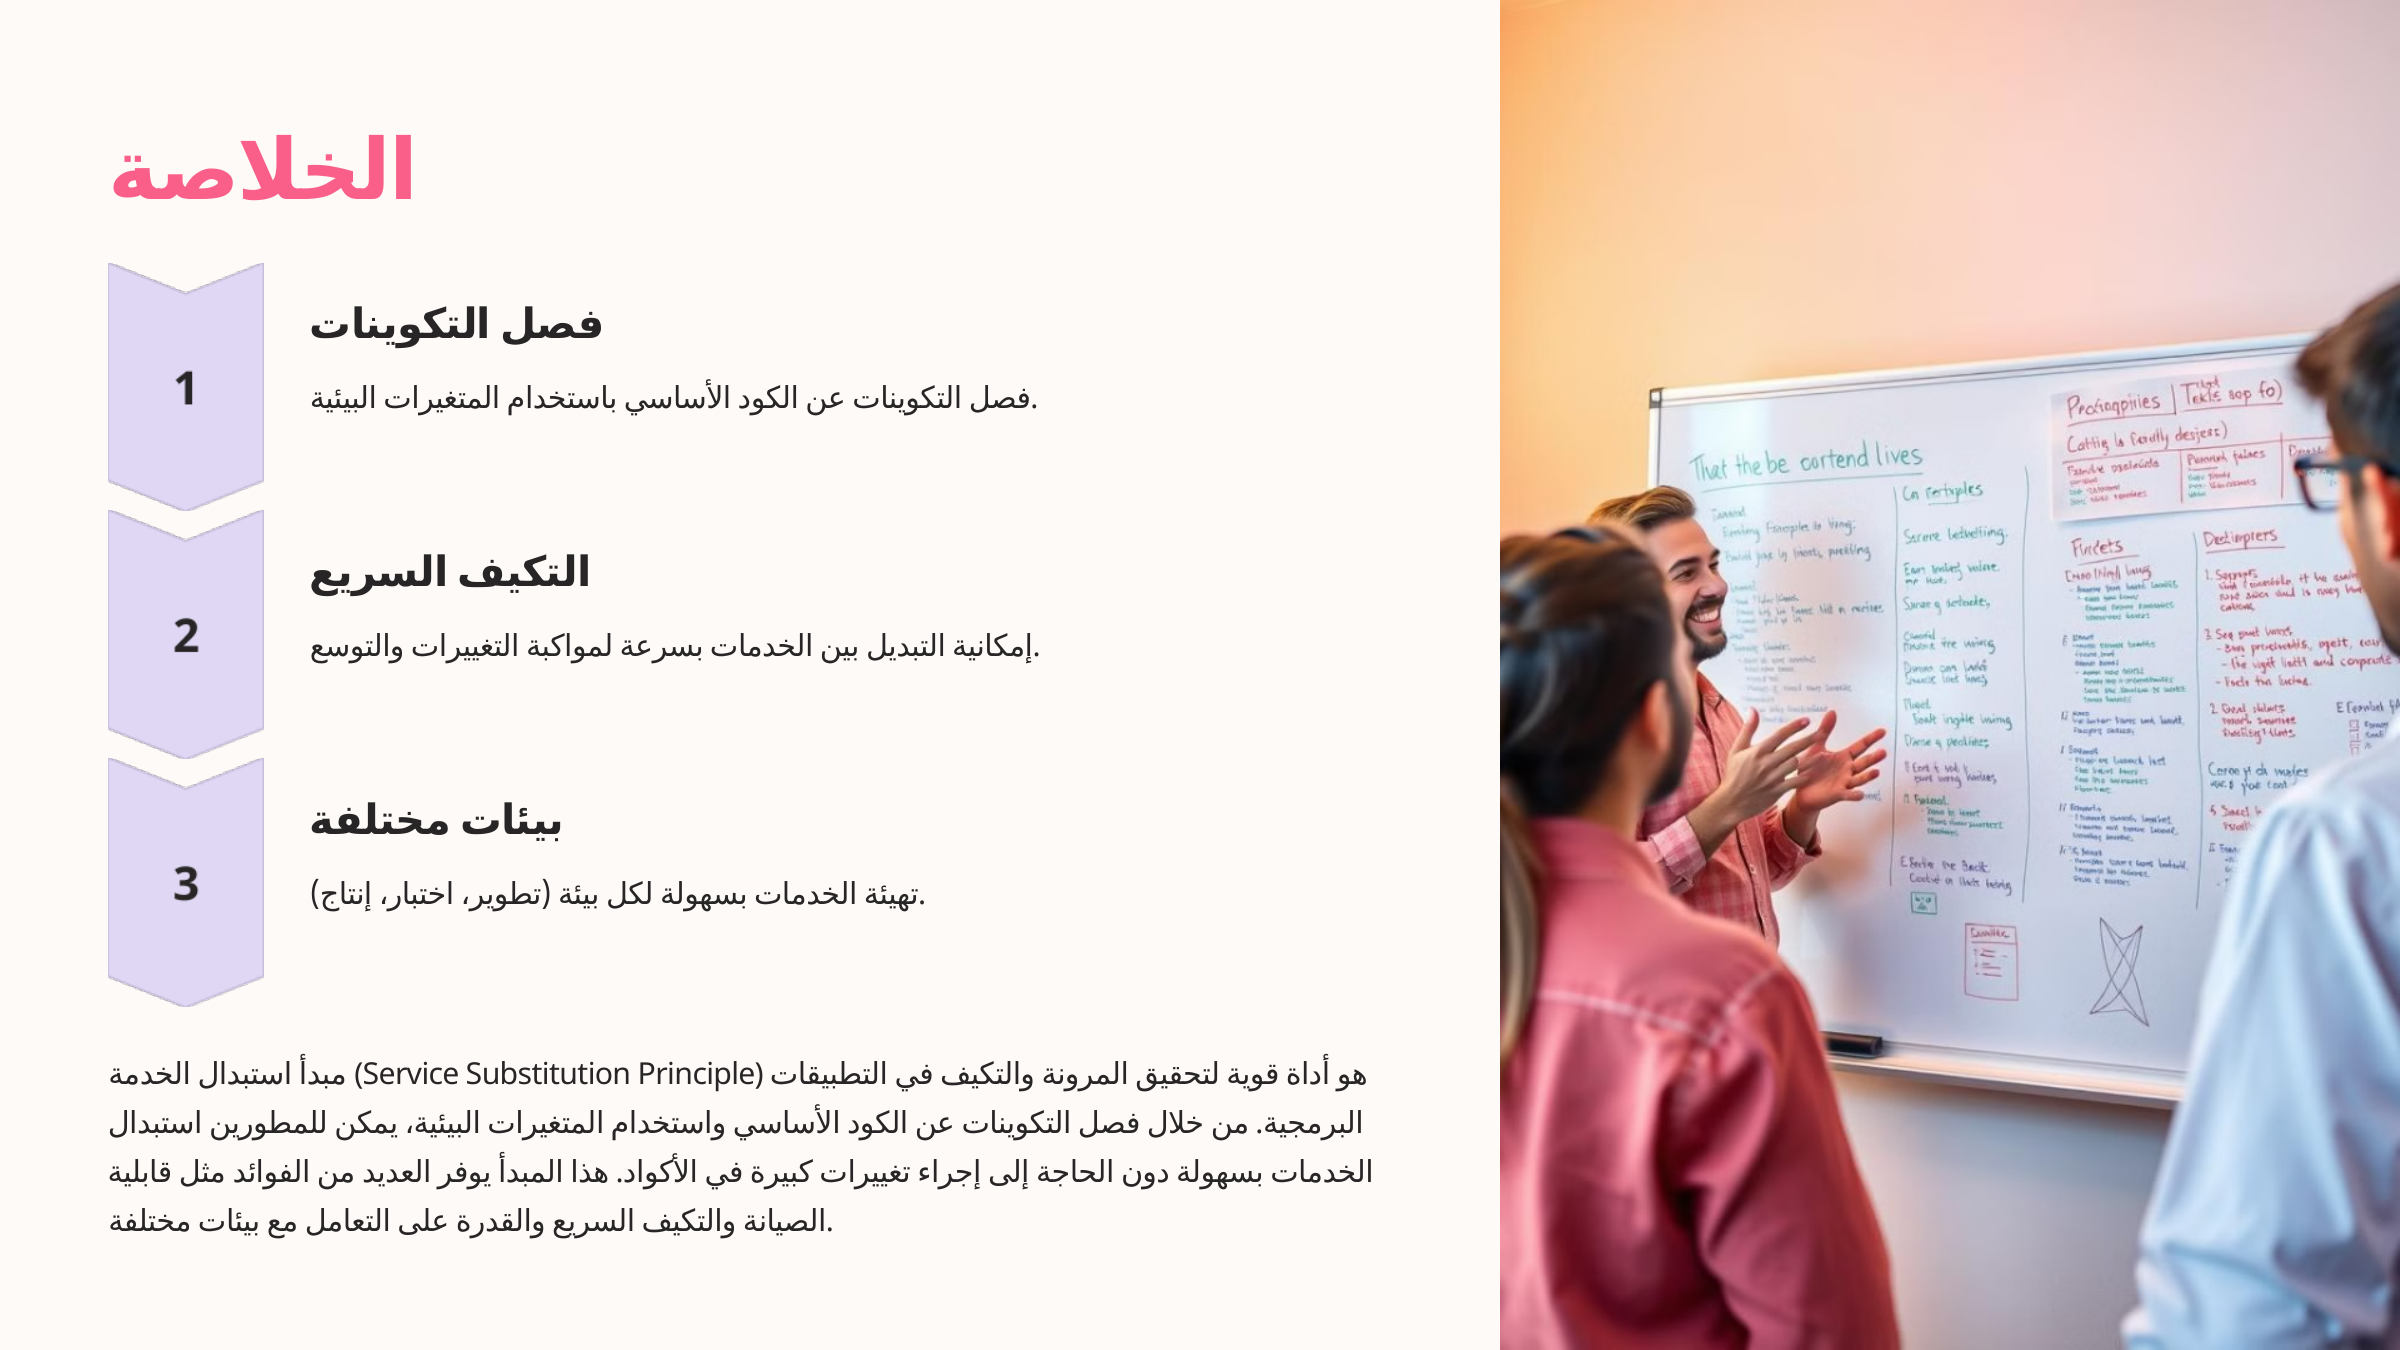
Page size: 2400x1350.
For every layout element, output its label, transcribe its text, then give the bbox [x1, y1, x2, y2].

text_box تهيئة الخدمات بسهولة لكل بيئة (تطوير، اختبار، إنتاج). [309, 861, 1392, 912]
text_box فصل التكوينات [309, 294, 736, 348]
text_box التكيف السريع [309, 541, 736, 596]
picture [108, 263, 264, 1007]
text_box إمكانية التبديل بين الخدمات بسرعة لمواكبة التغييرات والتوسع. [309, 613, 1392, 664]
text_box الخلاصة [108, 110, 961, 217]
text_box بيئات مختلفة [309, 789, 736, 844]
picture [1499, 0, 2400, 1350]
text_box فصل التكوينات عن الكود الأساسي باستخدام المتغيرات البيئية. [309, 365, 1392, 416]
text_box مبدأ استبدال الخدمة (Service Substitution Principle) هو أداة قوية لتحقيق المرونة والتكيف في التطبيقات البرمجية. من خلال فصل التكوينات عن الكود الأساسي واستخدام المتغيرات البيئية، يمكن للمطورين استبدال الخدمات بسهولة دون الحاجة إلى إجراء تغييرات كبيرة في الأكواد. هذا المبدأ يوفر العديد من الفوائد مثل قابلية الصيانة والتكيف السريع والقدرة على التعامل مع بيئات مختلفة. [108, 1041, 1392, 1240]
